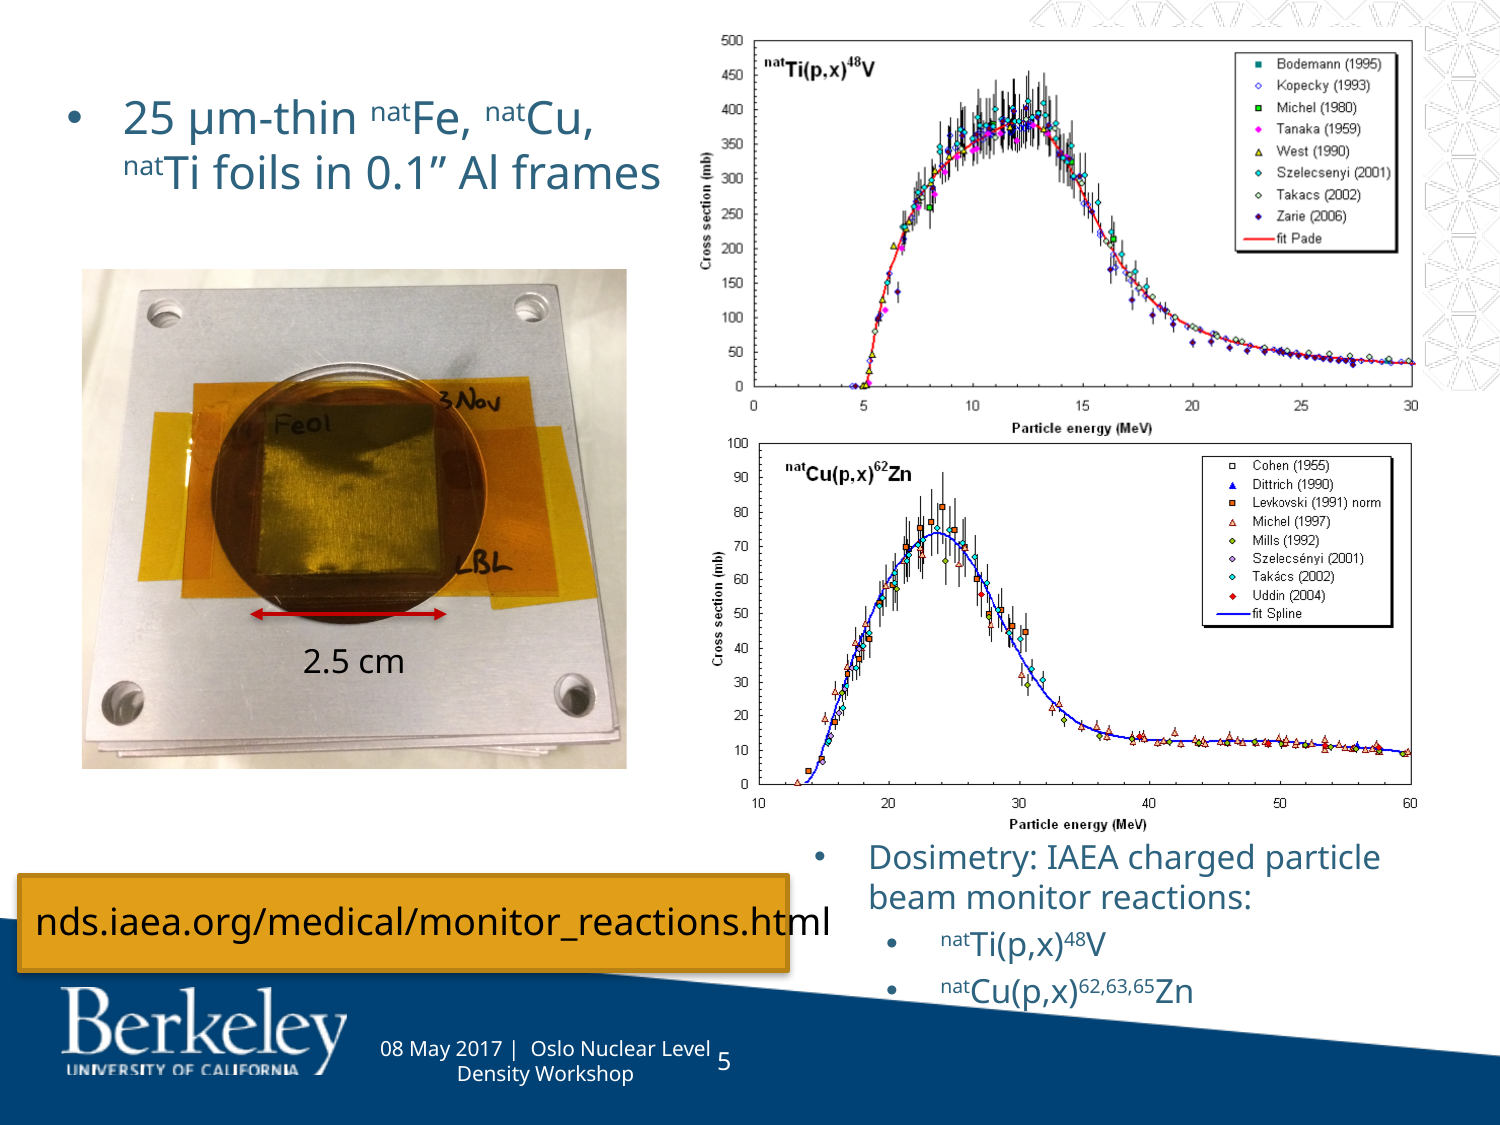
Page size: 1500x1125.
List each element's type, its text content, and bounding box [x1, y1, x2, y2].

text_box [0, 875, 865, 971]
text_box 25 μm-thin natFe, natCu, natTi foils in 0.1” Al frames [51, 81, 680, 616]
picture [691, 26, 1423, 836]
picture [81, 268, 627, 770]
text_box Dosimetry: IAEA charged particle beam monitor reactions: natTi(p,x)48V natCu(p,x)62,63,65Zn [799, 828, 1500, 1018]
